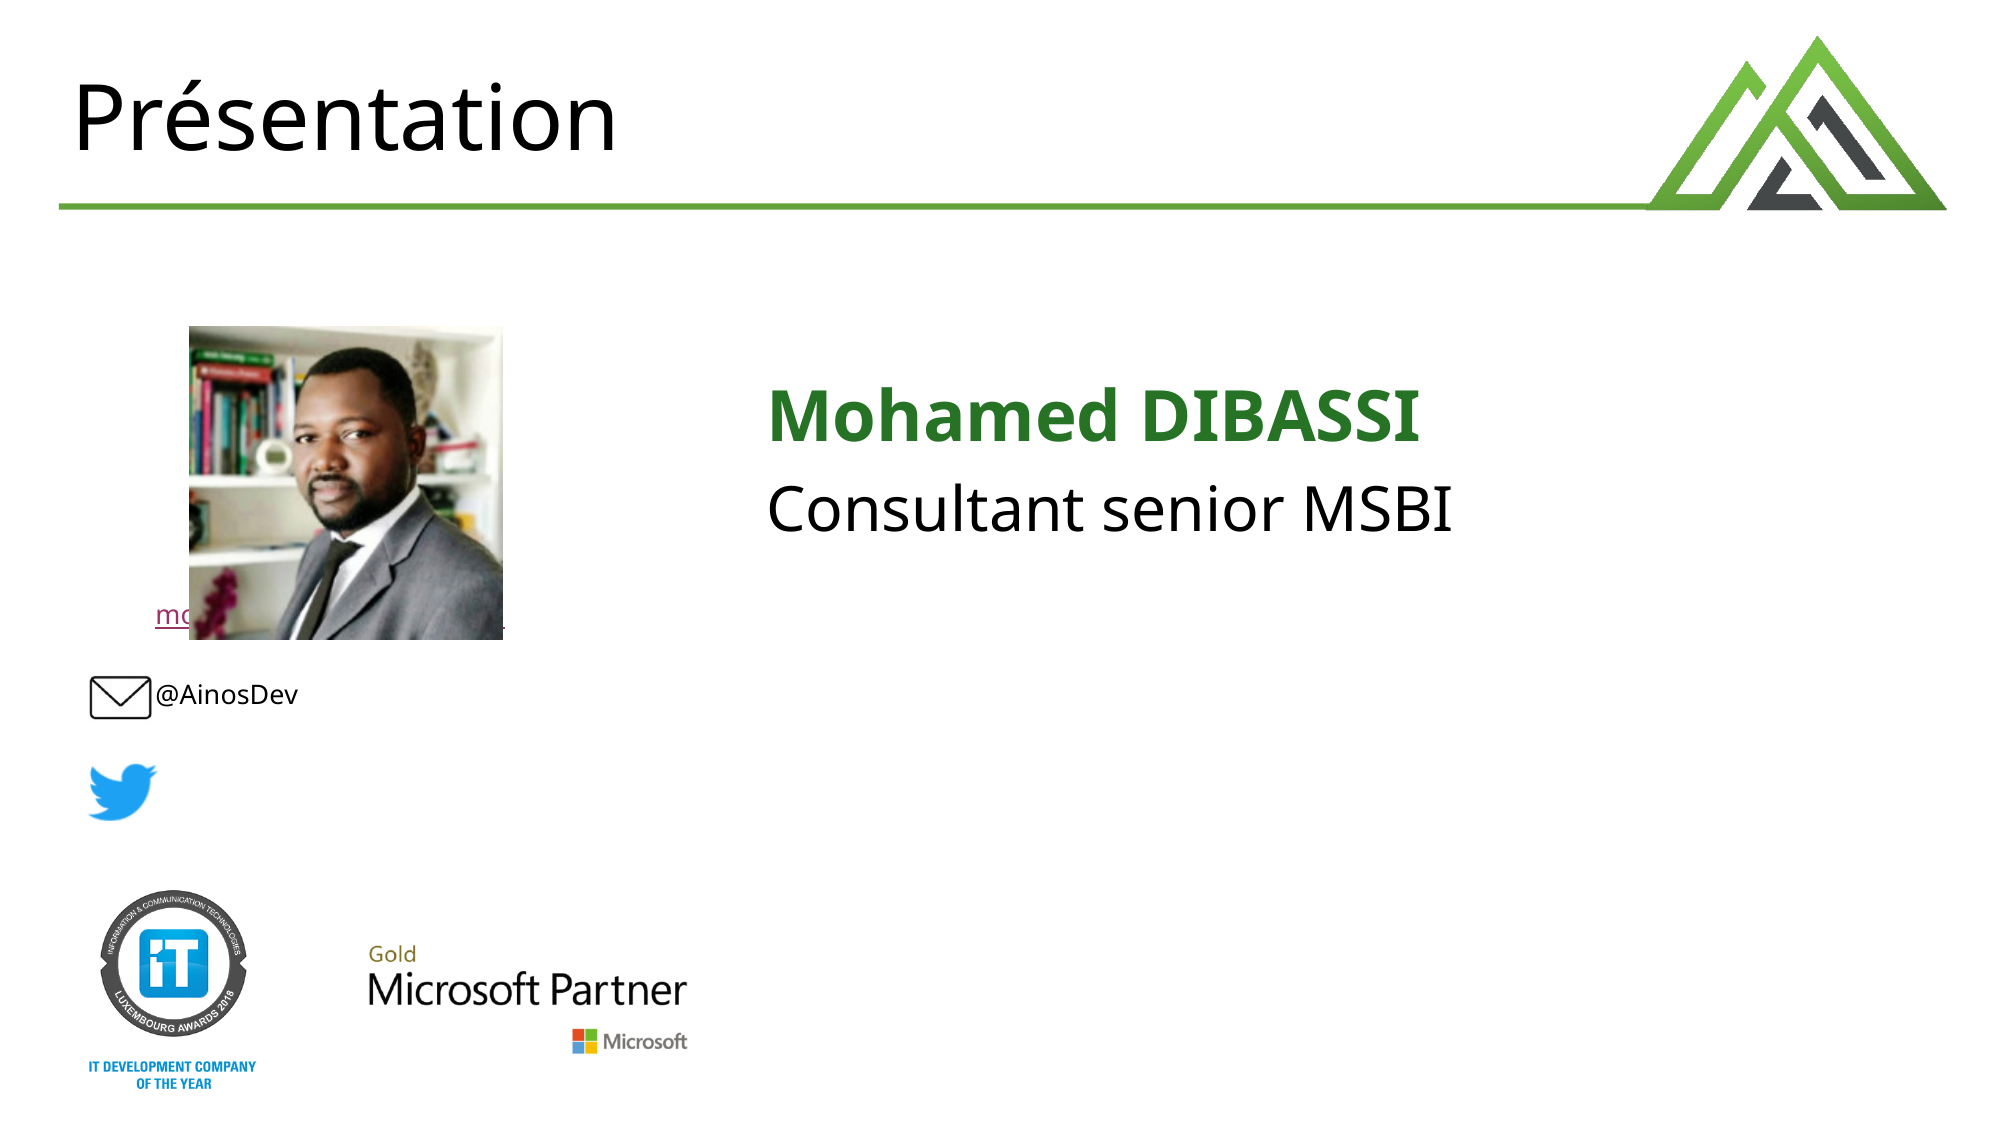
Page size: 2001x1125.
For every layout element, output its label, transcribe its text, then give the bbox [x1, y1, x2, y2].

picture [316, 891, 740, 1107]
picture [77, 751, 163, 828]
picture [189, 326, 503, 640]
picture [1639, 21, 1953, 223]
title Présentation [56, 39, 1652, 202]
picture [85, 669, 155, 725]
list mohamed.dibassi@ainos.lu @AinosDev [56, 226, 606, 907]
text_box Mohamed DIBASSI Consultant senior MSBI [750, 282, 1928, 726]
picture [88, 890, 259, 1092]
